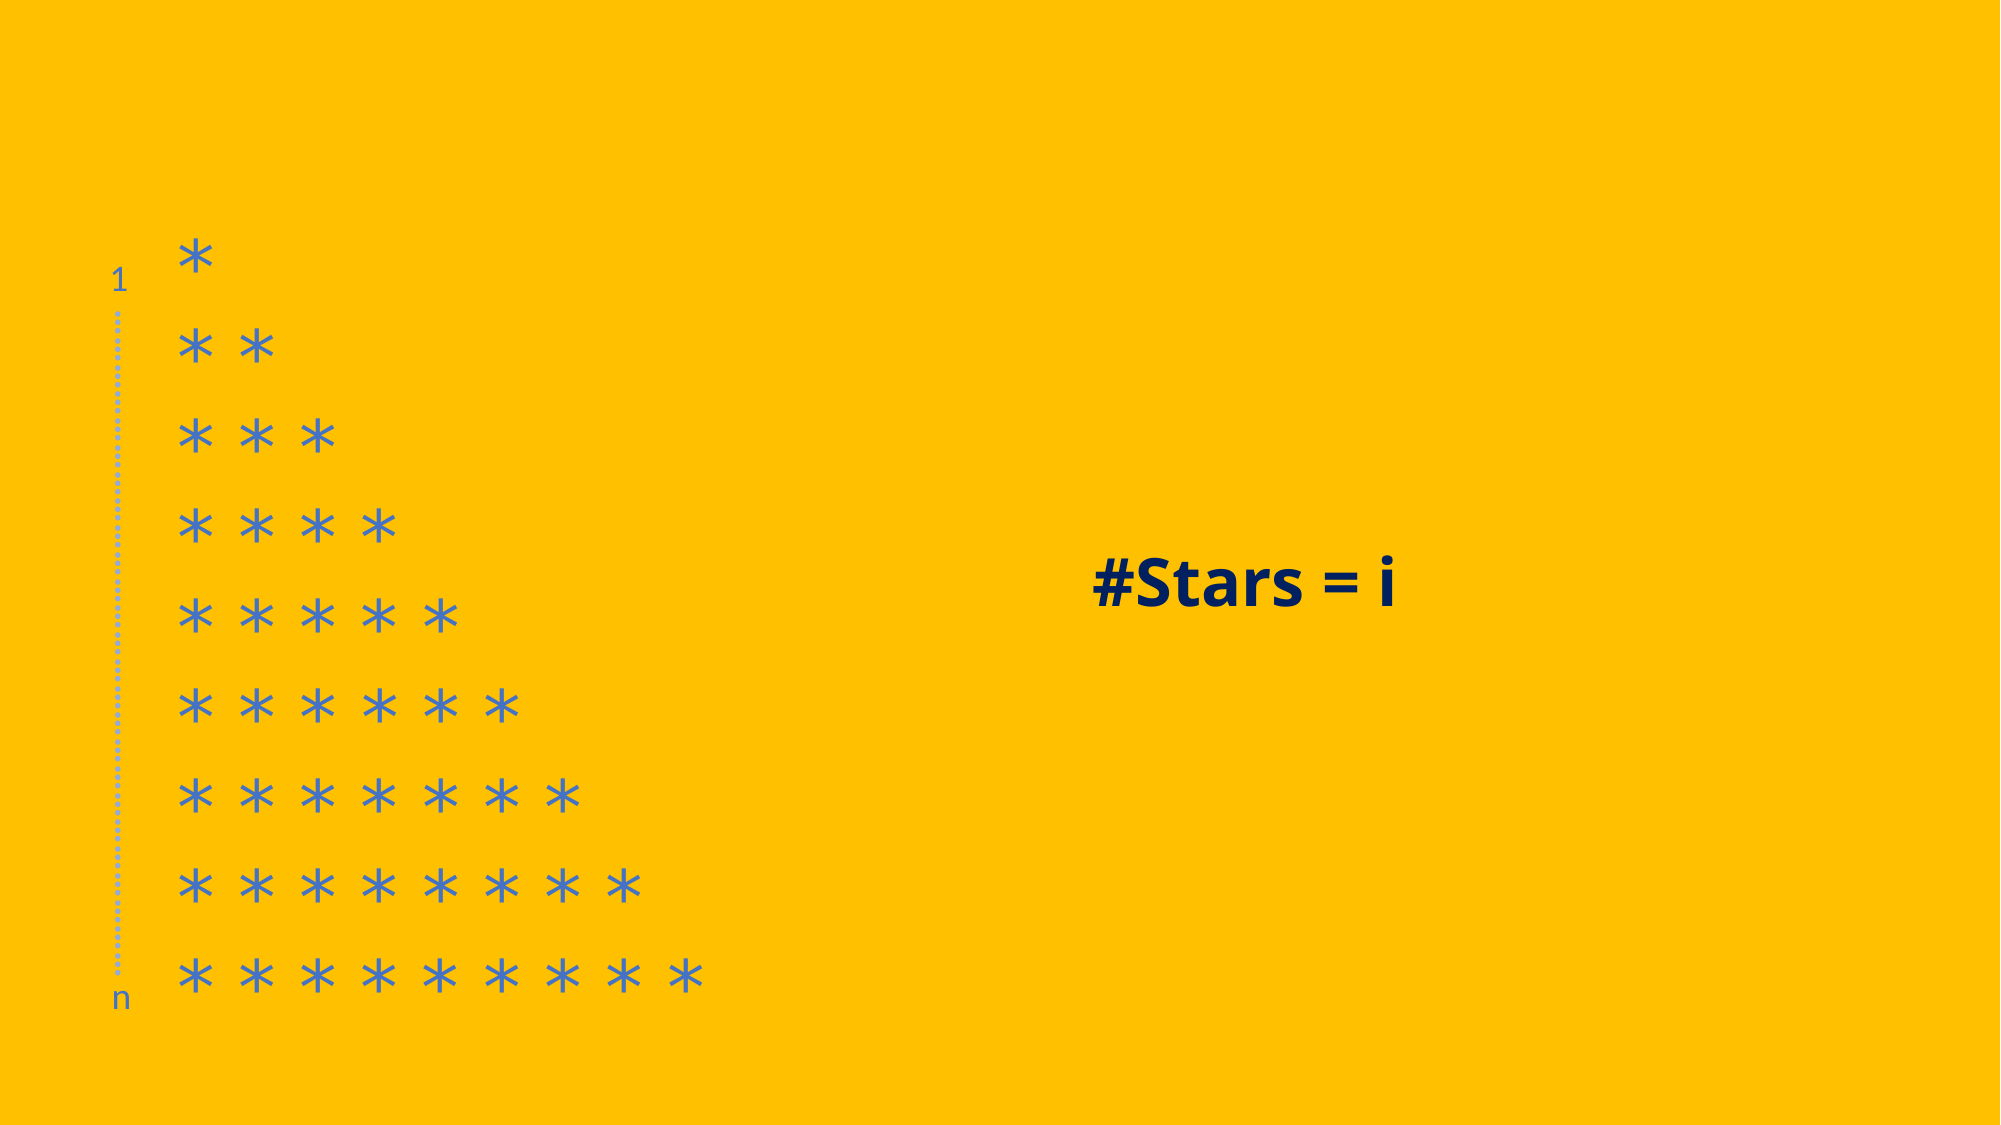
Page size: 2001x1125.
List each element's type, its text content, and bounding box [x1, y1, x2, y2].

text_box ………………………………………………………………… [100, 294, 161, 994]
text_box n [96, 964, 147, 1024]
text_box #Stars = i [1077, 532, 1431, 628]
text_box * * * * * * * * * * * * * * * * * * * * * * * * * * * * * * * * * * * * * * * * * * * * * [162, 212, 720, 1038]
text_box 1 [94, 246, 144, 307]
